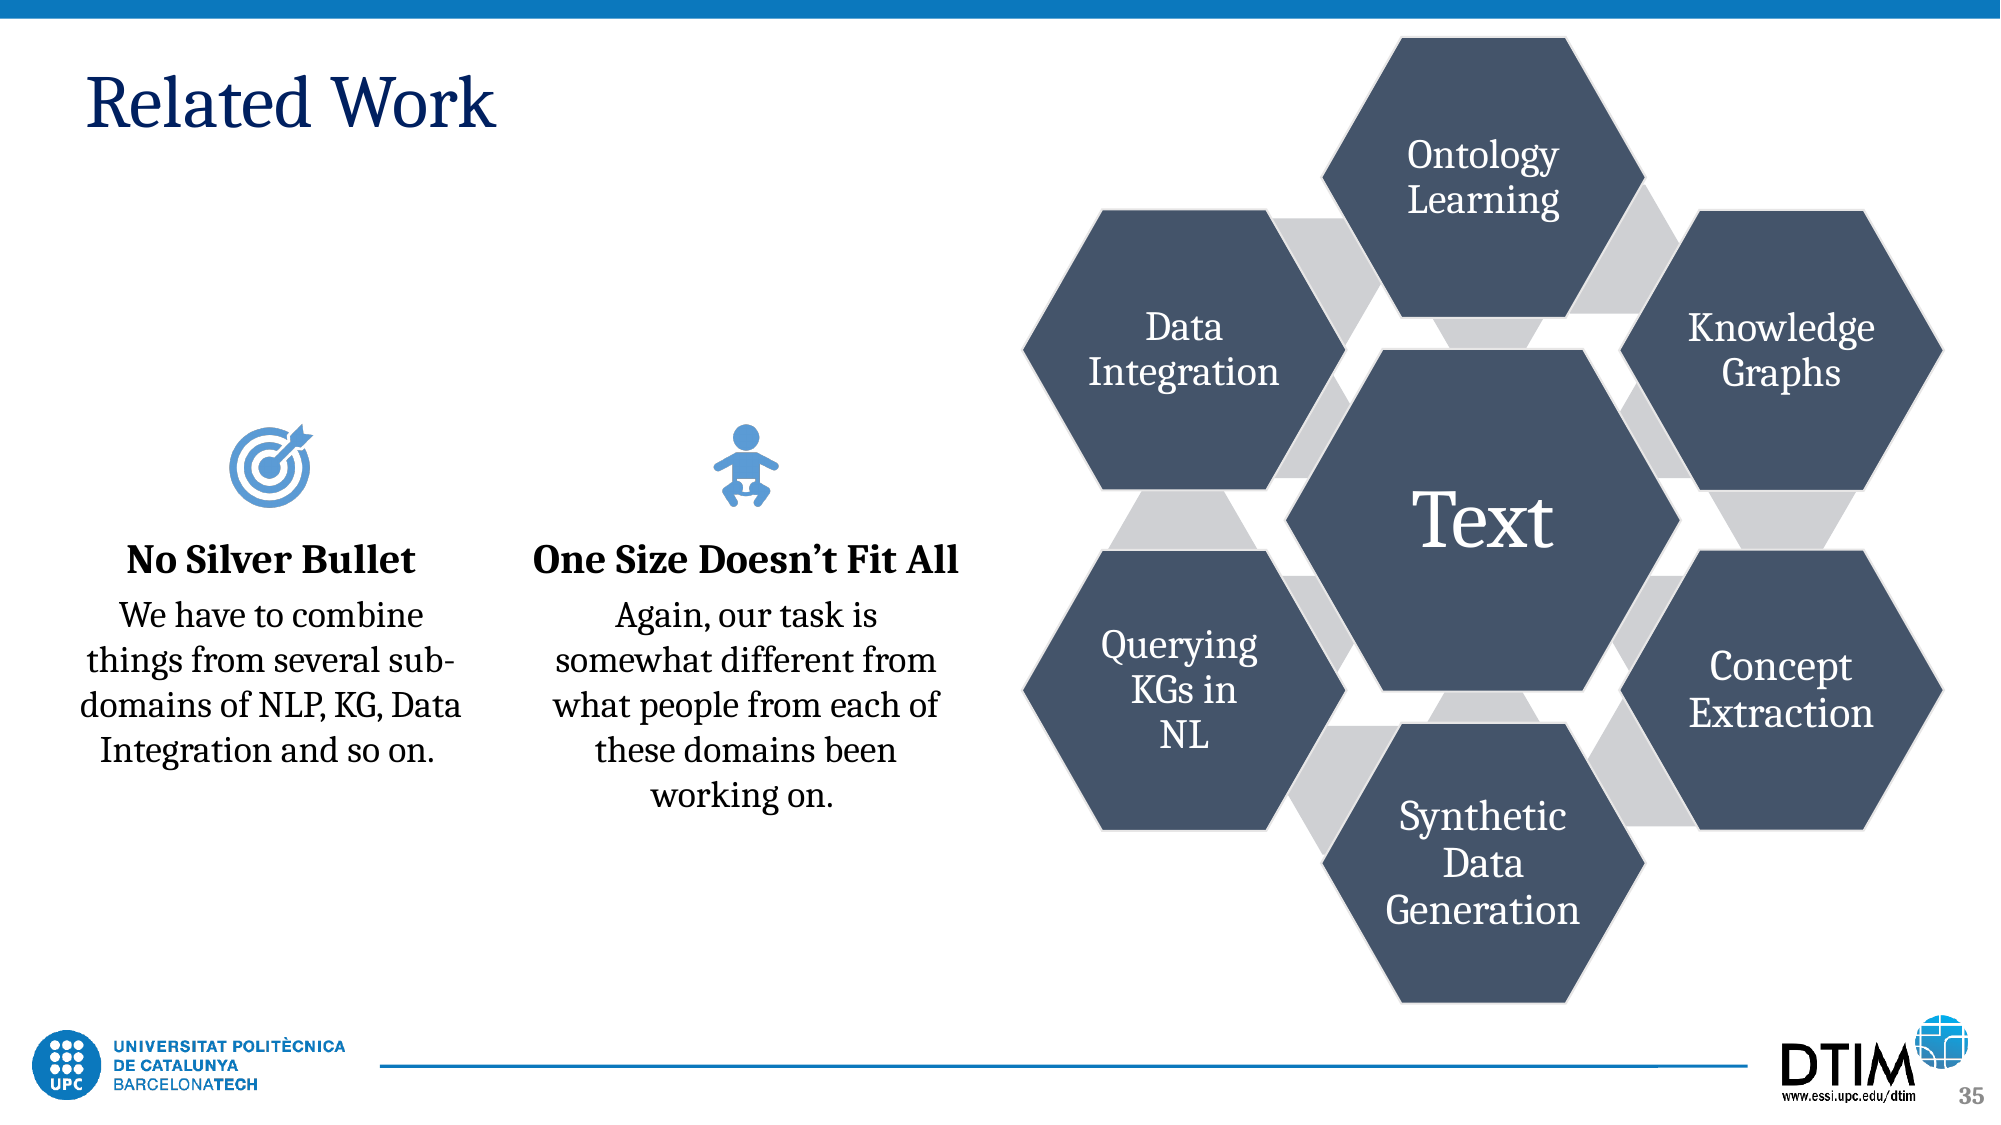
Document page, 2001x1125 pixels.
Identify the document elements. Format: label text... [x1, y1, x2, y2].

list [69, 185, 971, 1023]
picture [1782, 1015, 1968, 1103]
slide_number 35 [1929, 1065, 2000, 1125]
title Related Work [70, 29, 1946, 178]
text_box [982, 36, 1983, 1004]
picture [32, 1030, 345, 1100]
